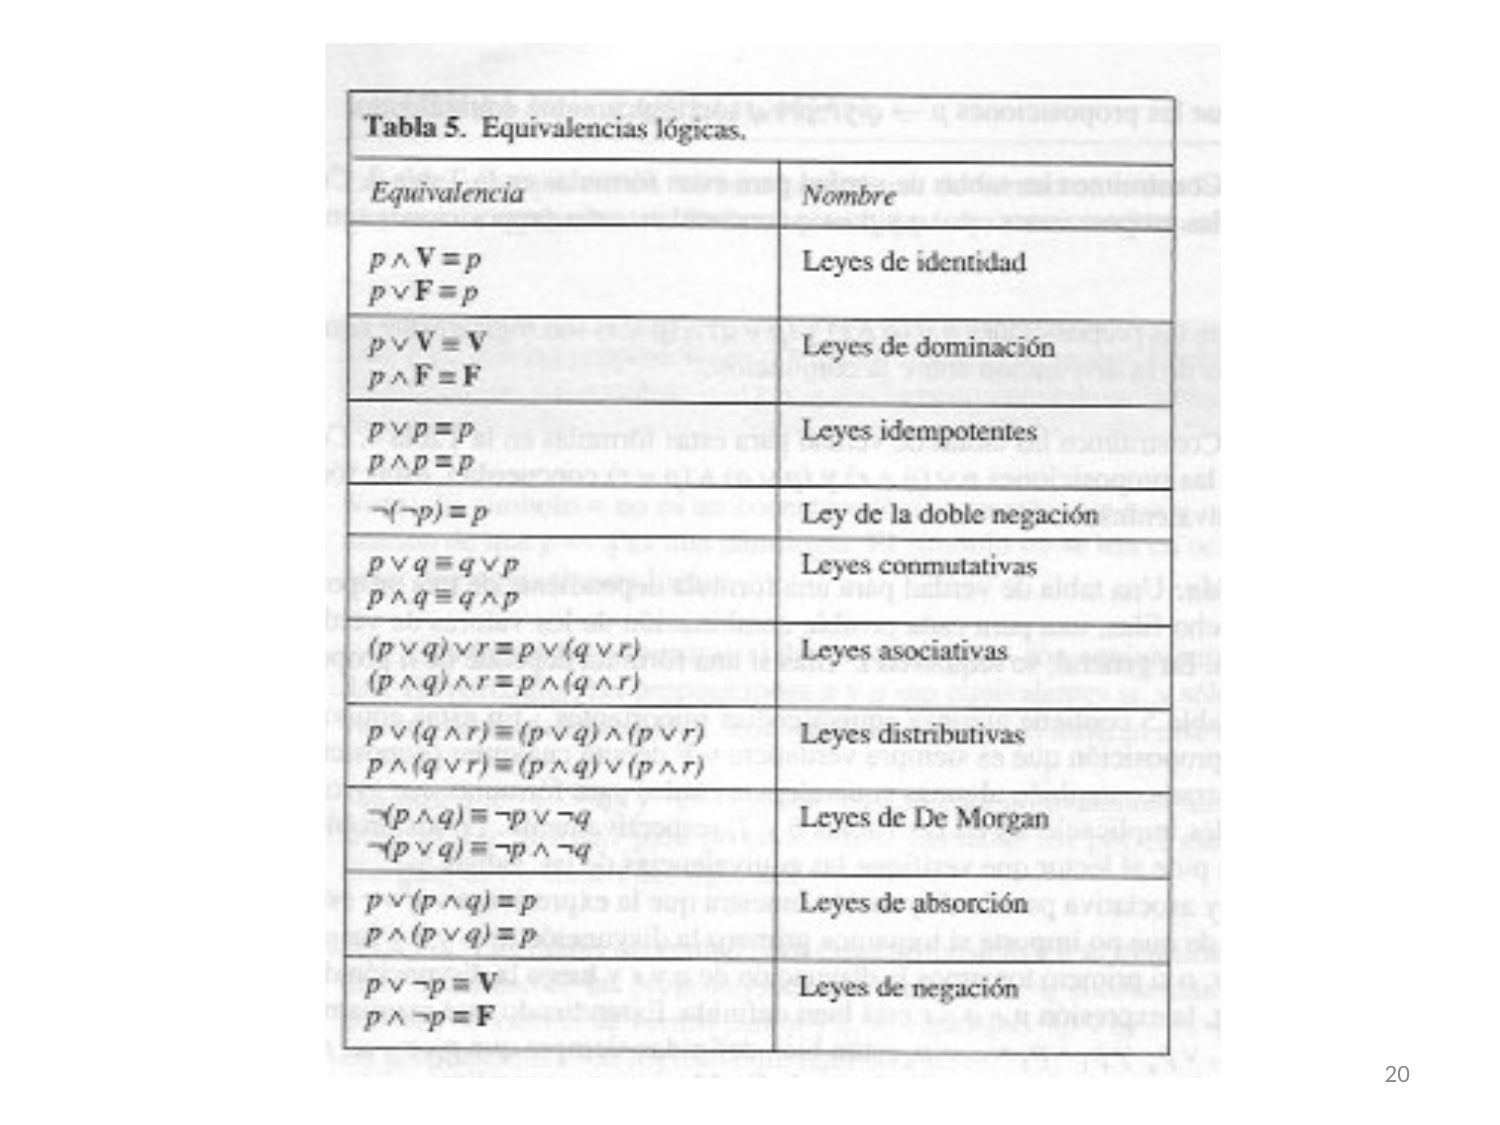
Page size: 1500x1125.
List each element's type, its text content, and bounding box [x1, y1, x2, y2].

picture [325, 43, 1221, 1078]
slide_number 20 [1074, 1042, 1425, 1103]
